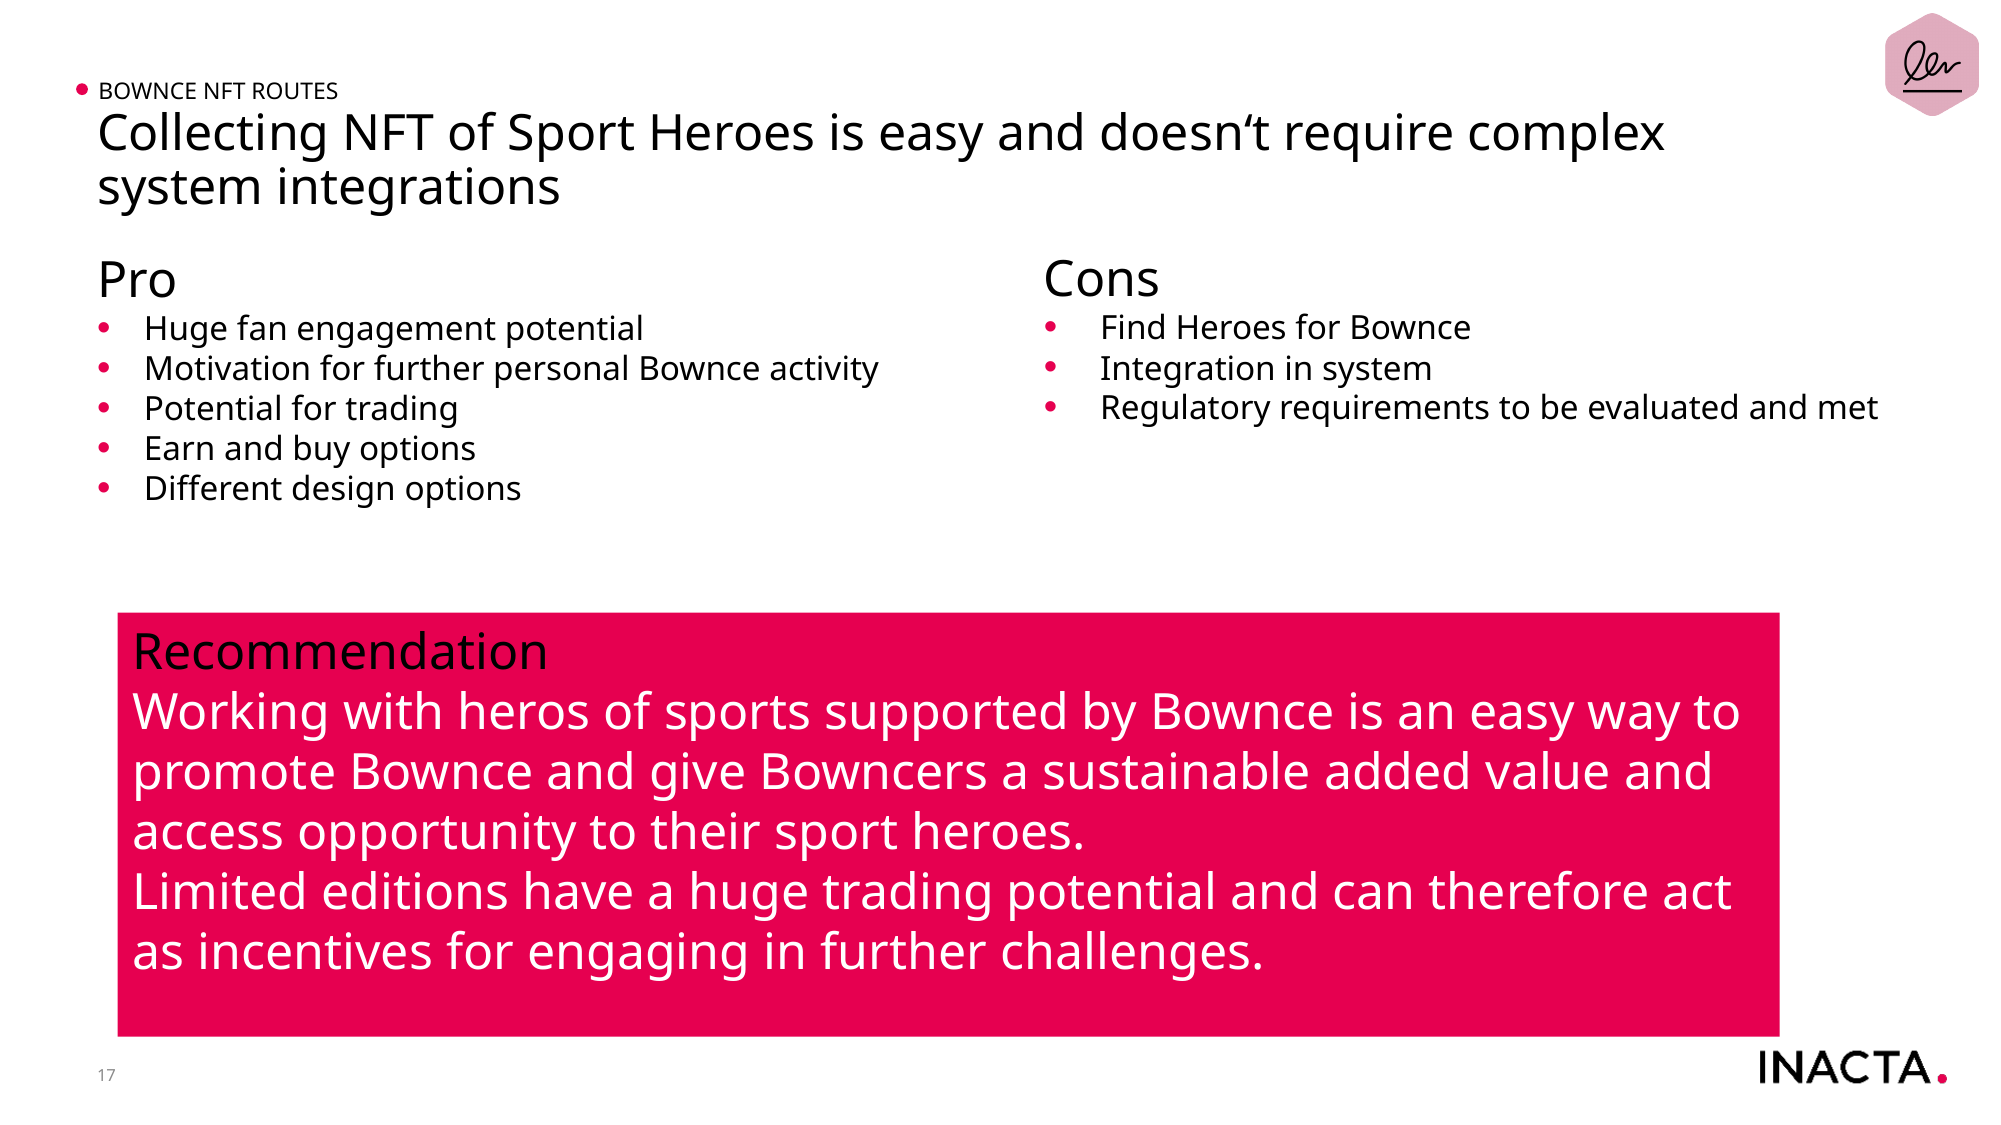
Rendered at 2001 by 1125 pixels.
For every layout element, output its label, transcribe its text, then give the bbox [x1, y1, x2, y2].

list Find Heroes for Bownce Integration in system Regulatory requirements to be evaluated and met [1028, 299, 1930, 575]
list Cons [1028, 239, 1930, 299]
list Pro [82, 239, 971, 299]
picture [1728, 1019, 1978, 1115]
list Bownce NFT routes [83, 72, 1885, 109]
text_box Recommendation Working with heros of sports supported by Bownce is an easy way to promote Bownce and give Bowncers a sustainable added value and access opportunity to their sport heroes. Limited editions have a huge trading potential and can therefore act as incentives for engaging in further challenges. [117, 612, 1780, 1037]
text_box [1885, 13, 1979, 116]
list Huge fan engagement potential Motivation for further personal Bownce activity Potential for trading Earn and buy options Different design options [82, 299, 971, 979]
list Collecting NFT of Sport Heroes is easy and doesn‘t require complex system integrations [82, 99, 1727, 213]
slide_number 17 [82, 1034, 533, 1095]
